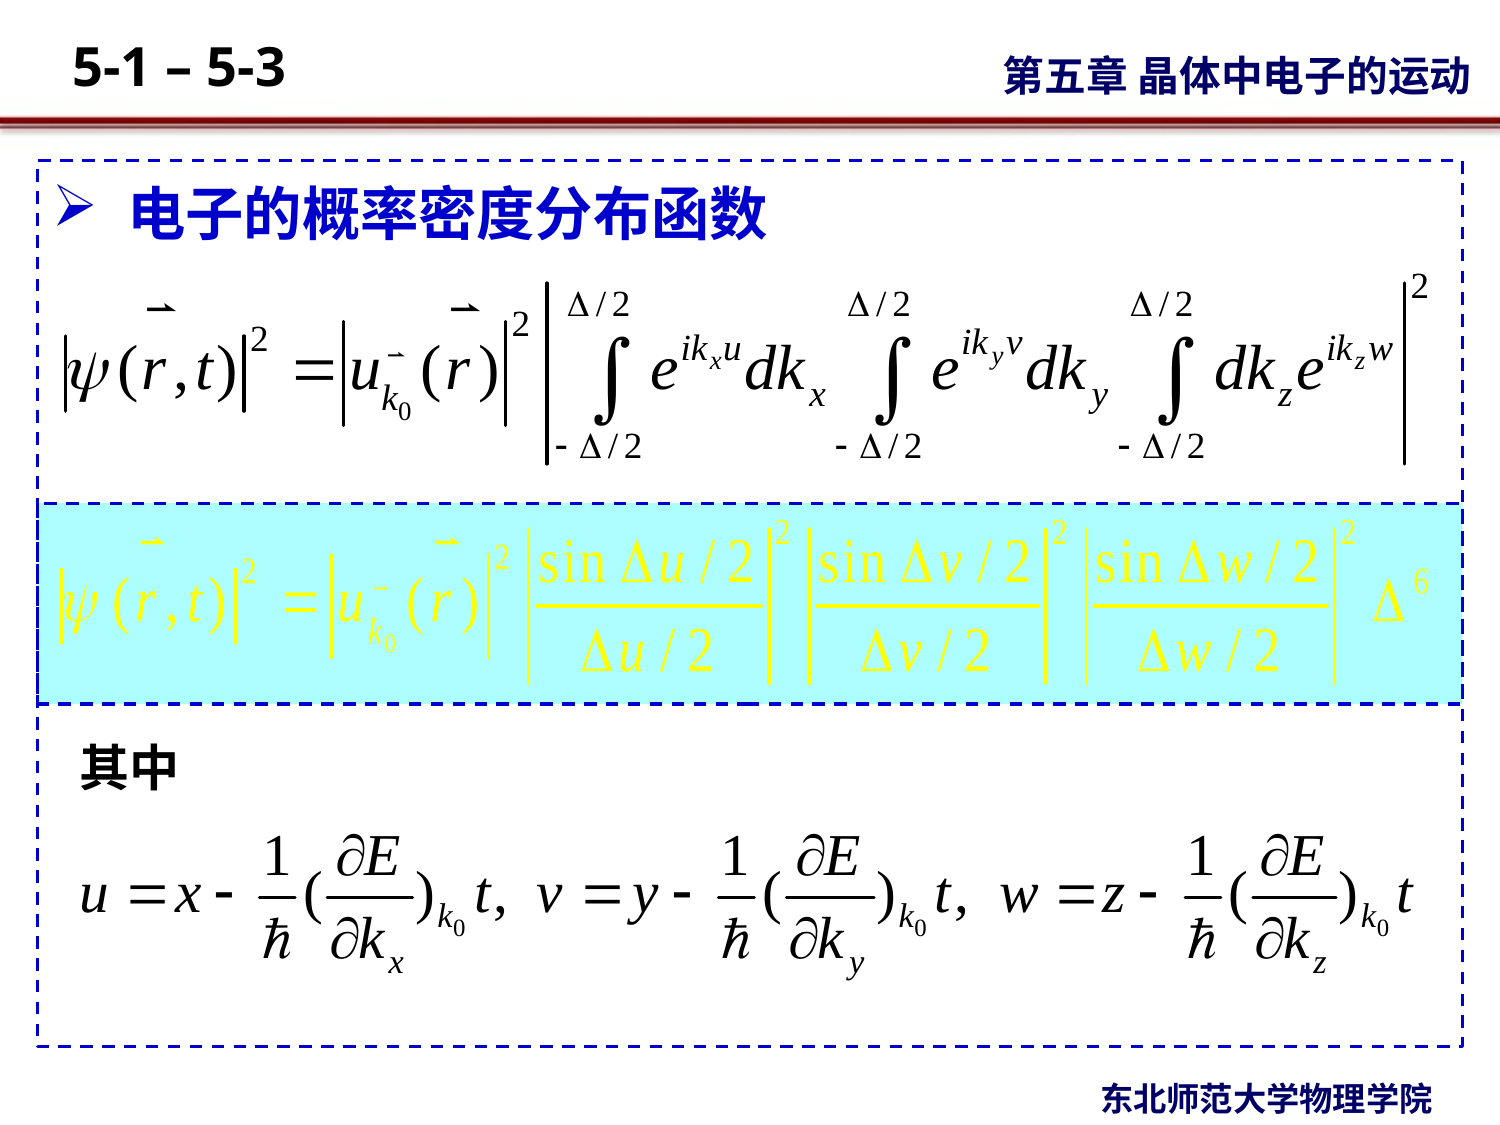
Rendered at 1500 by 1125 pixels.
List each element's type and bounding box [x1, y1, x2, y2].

text_box [71, 818, 1429, 992]
text_box [37, 160, 1463, 1047]
text_box [49, 505, 1438, 693]
picture [0, 0, 1500, 1125]
text_box [52, 256, 1441, 480]
